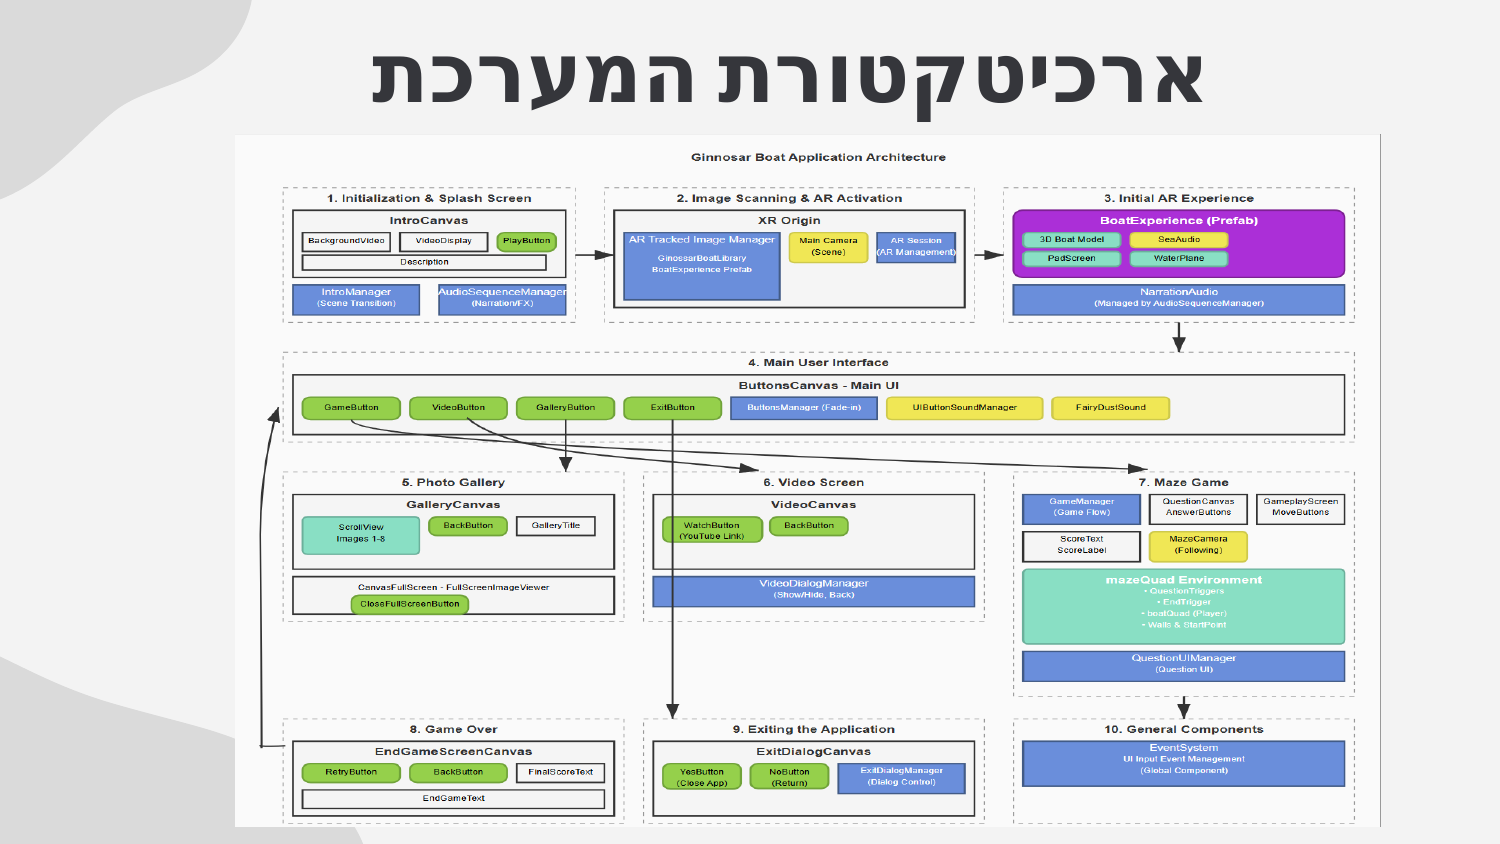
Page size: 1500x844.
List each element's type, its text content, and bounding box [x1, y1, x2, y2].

title ארכיטקטורת המערכת [202, 16, 1381, 135]
picture [235, 134, 1381, 828]
